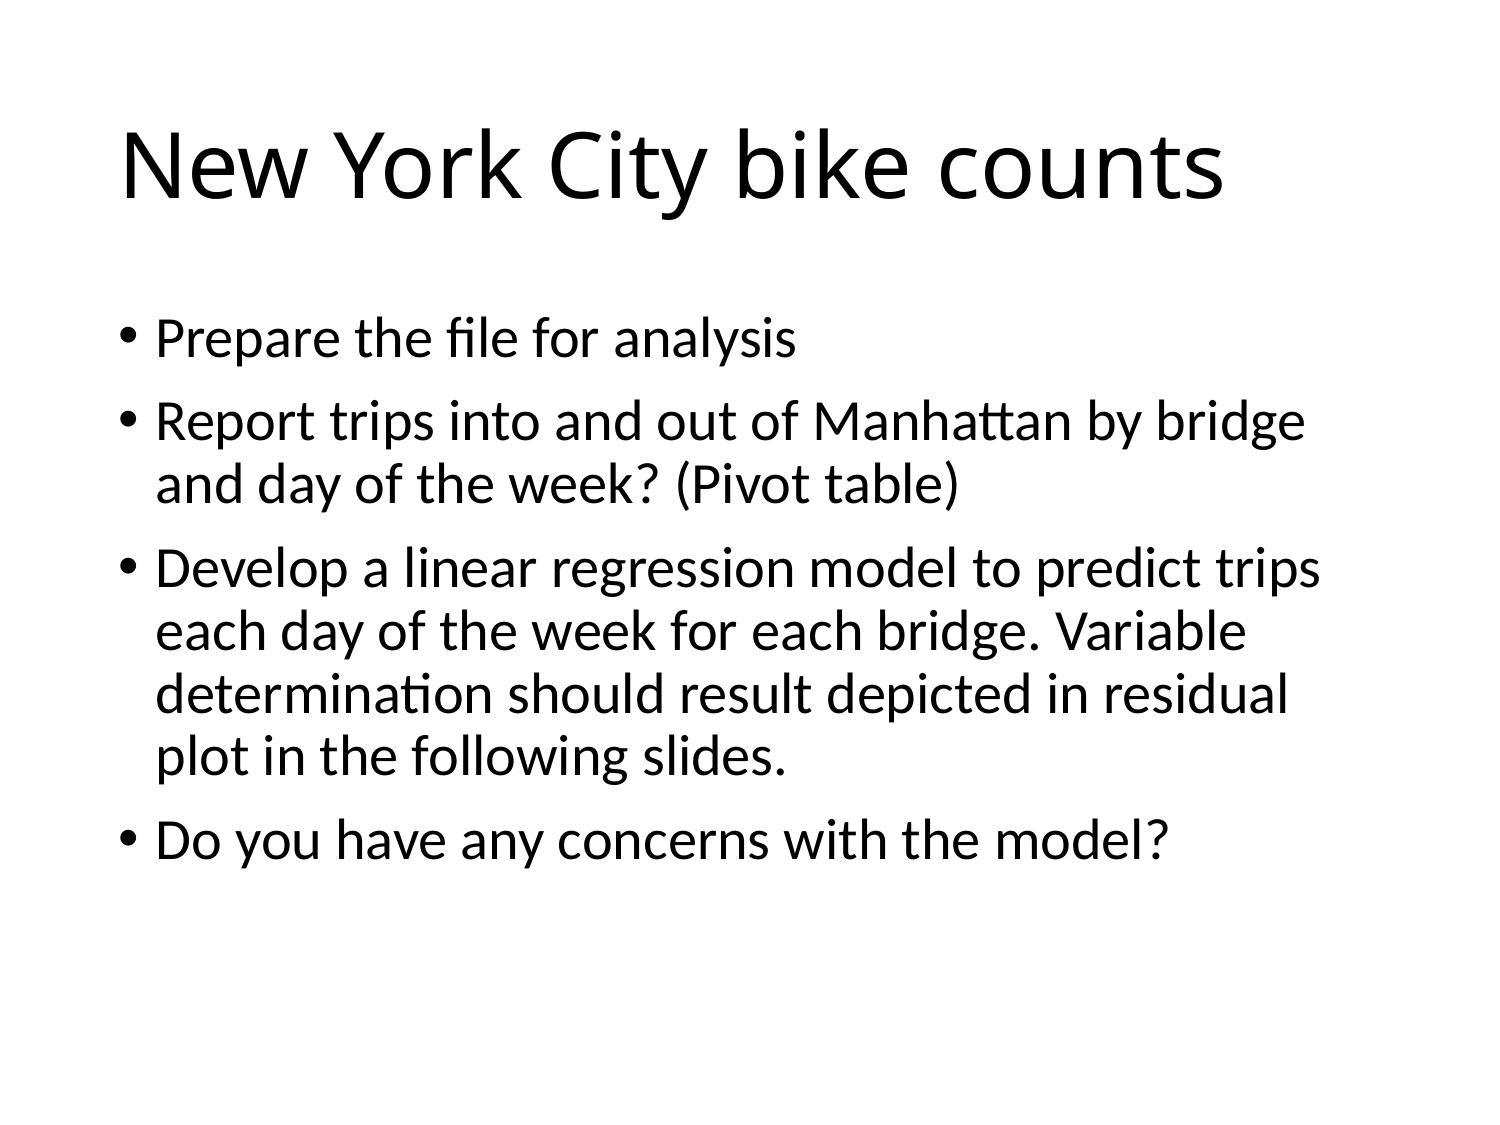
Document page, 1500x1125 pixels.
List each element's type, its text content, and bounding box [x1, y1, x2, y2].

title New York City bike counts [103, 59, 1397, 278]
list Prepare the file for analysis Report trips into and out of Manhattan by bridge and day of the week? (Pivot table) Develop a linear regression model to predict trips each day of the week for each bridge. Variable determination should result depicted in residual plot in the following slides. Do you have any concerns with the model? [103, 299, 1397, 1014]
